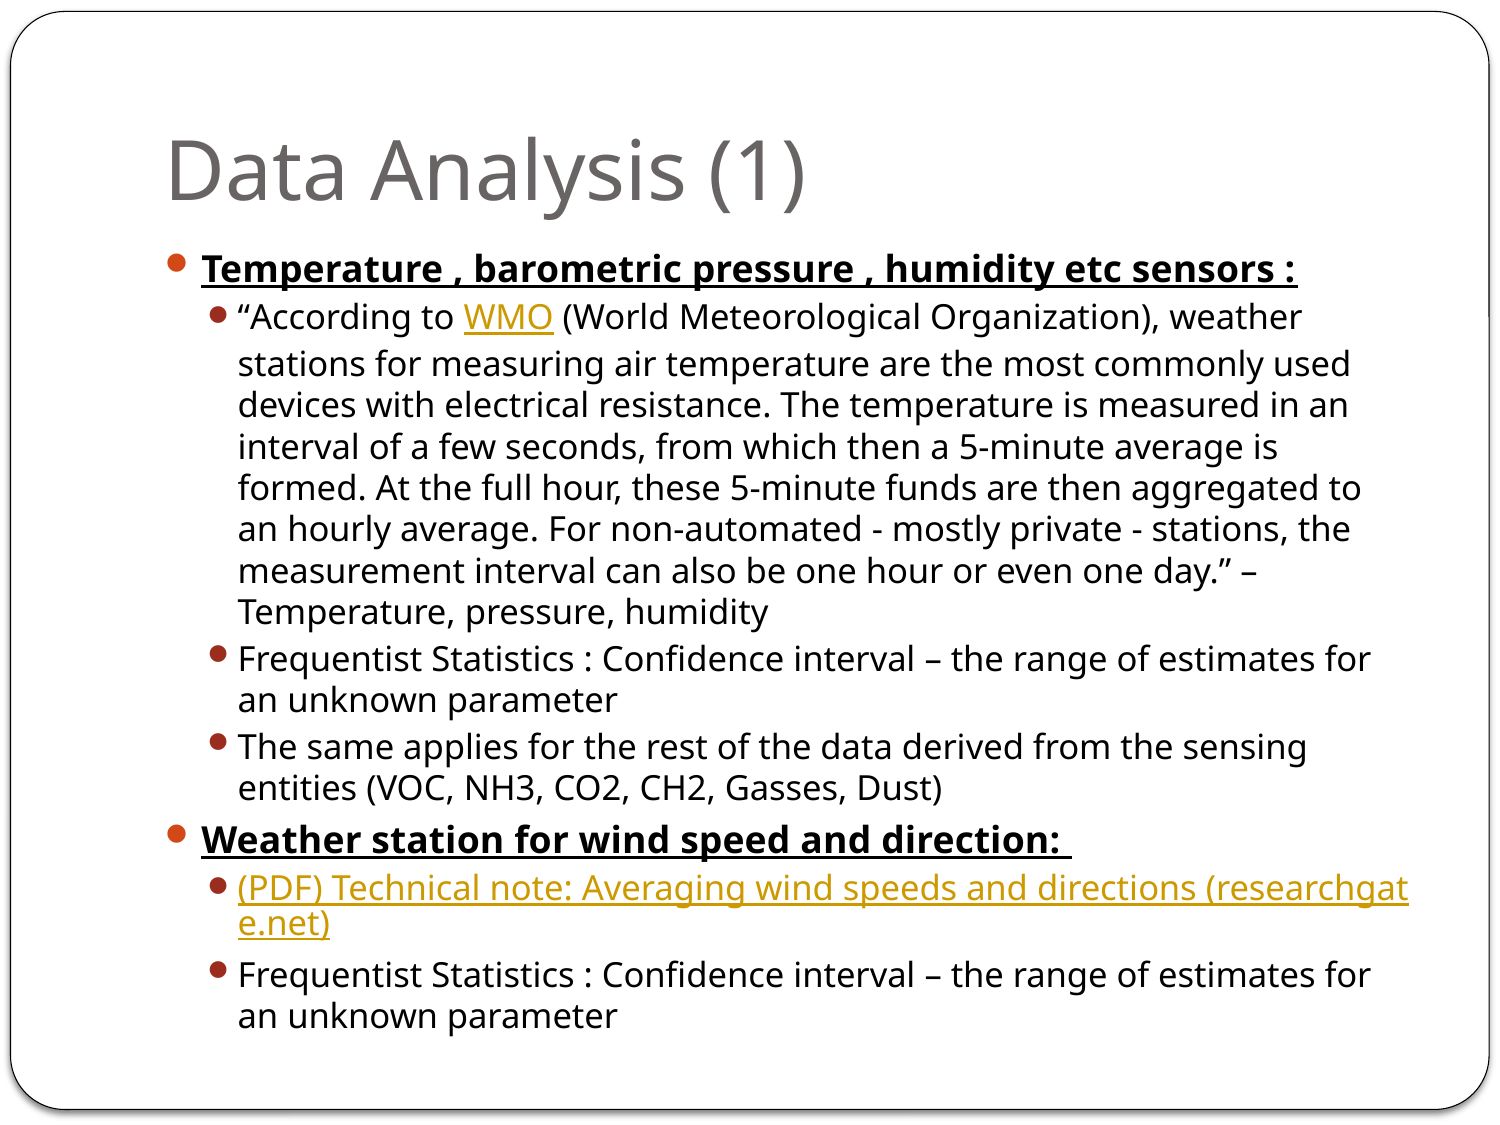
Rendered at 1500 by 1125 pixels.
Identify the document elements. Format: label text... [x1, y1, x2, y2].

title Data Analysis (1) [150, 45, 1425, 233]
list Temperature , barometric pressure , humidity etc sensors : “According to WMO (World Meteorological Organization), weather stations for measuring air temperature are the most commonly used devices with electrical resistance. The temperature is measured in an interval of a few seconds, from which then a 5-minute average is formed. At the full hour, these 5-minute funds are then aggregated to an hourly average. For non-automated - mostly private - stations, the measurement interval can also be one hour or even one day.” – Temperature, pressure, humidity Frequentist Statistics : Confidence interval – the range of estimates for an unknown parameter The same applies for the rest of the data derived from the sensing entities (VOC, NH3, CO2, CH2, Gasses, Dust) Weather station for wind speed and direction: (PDF) Technical note: Averaging wind speeds and directions (researchgate.net) Frequentist Statistics : Confidence interval – the range of estimates for an unknown parameter [150, 237, 1425, 1059]
